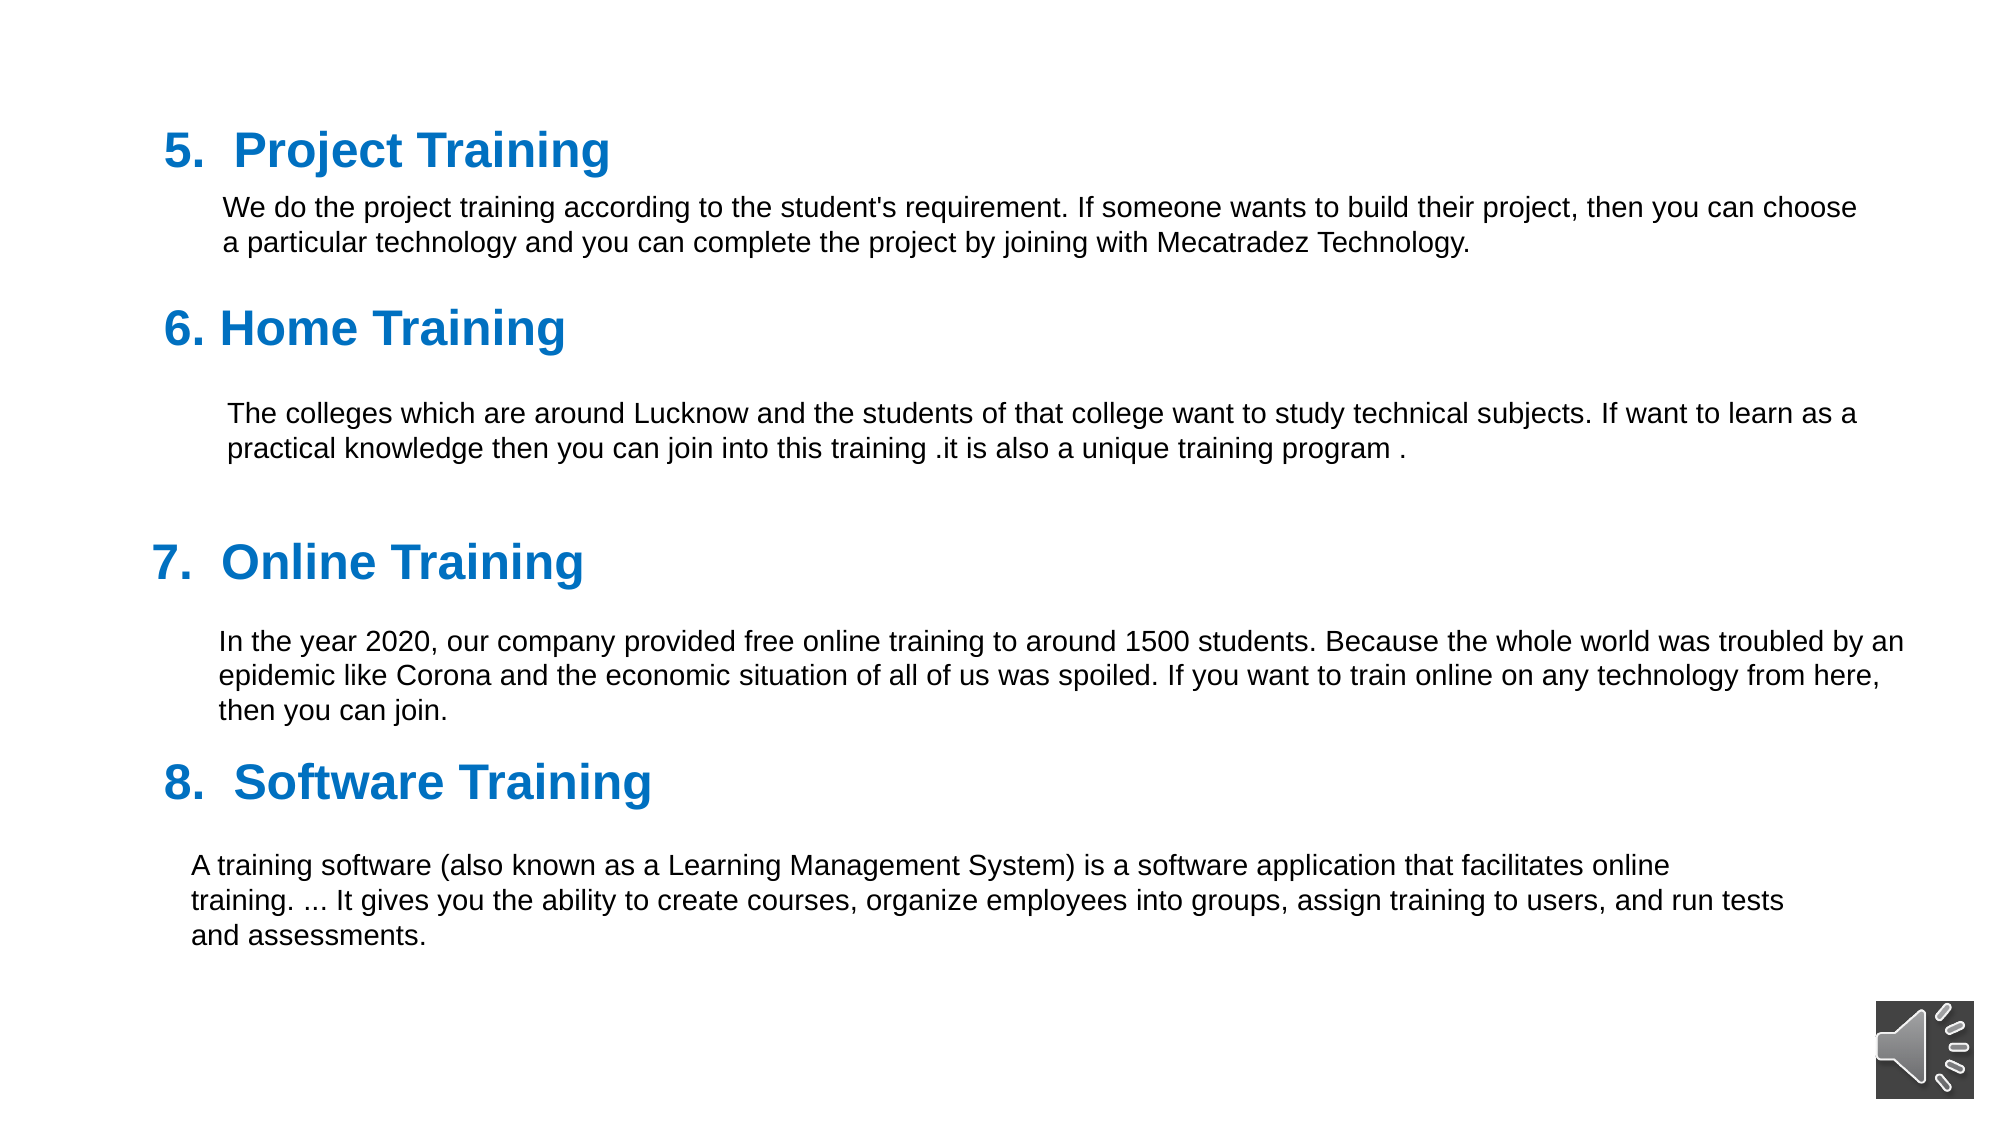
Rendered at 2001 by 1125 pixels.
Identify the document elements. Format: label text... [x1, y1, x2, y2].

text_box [149, 110, 1892, 268]
text_box A training software (also known as a Learning Management System) is a software application that facilitates online training. ... It gives you the ability to create courses, organize employees into groups, assign training to users, and run tests and assessments. [176, 839, 1826, 959]
text_box 8. Software Training [149, 741, 1055, 817]
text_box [136, 522, 1935, 736]
picture [1874, 999, 1975, 1100]
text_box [149, 287, 1948, 473]
